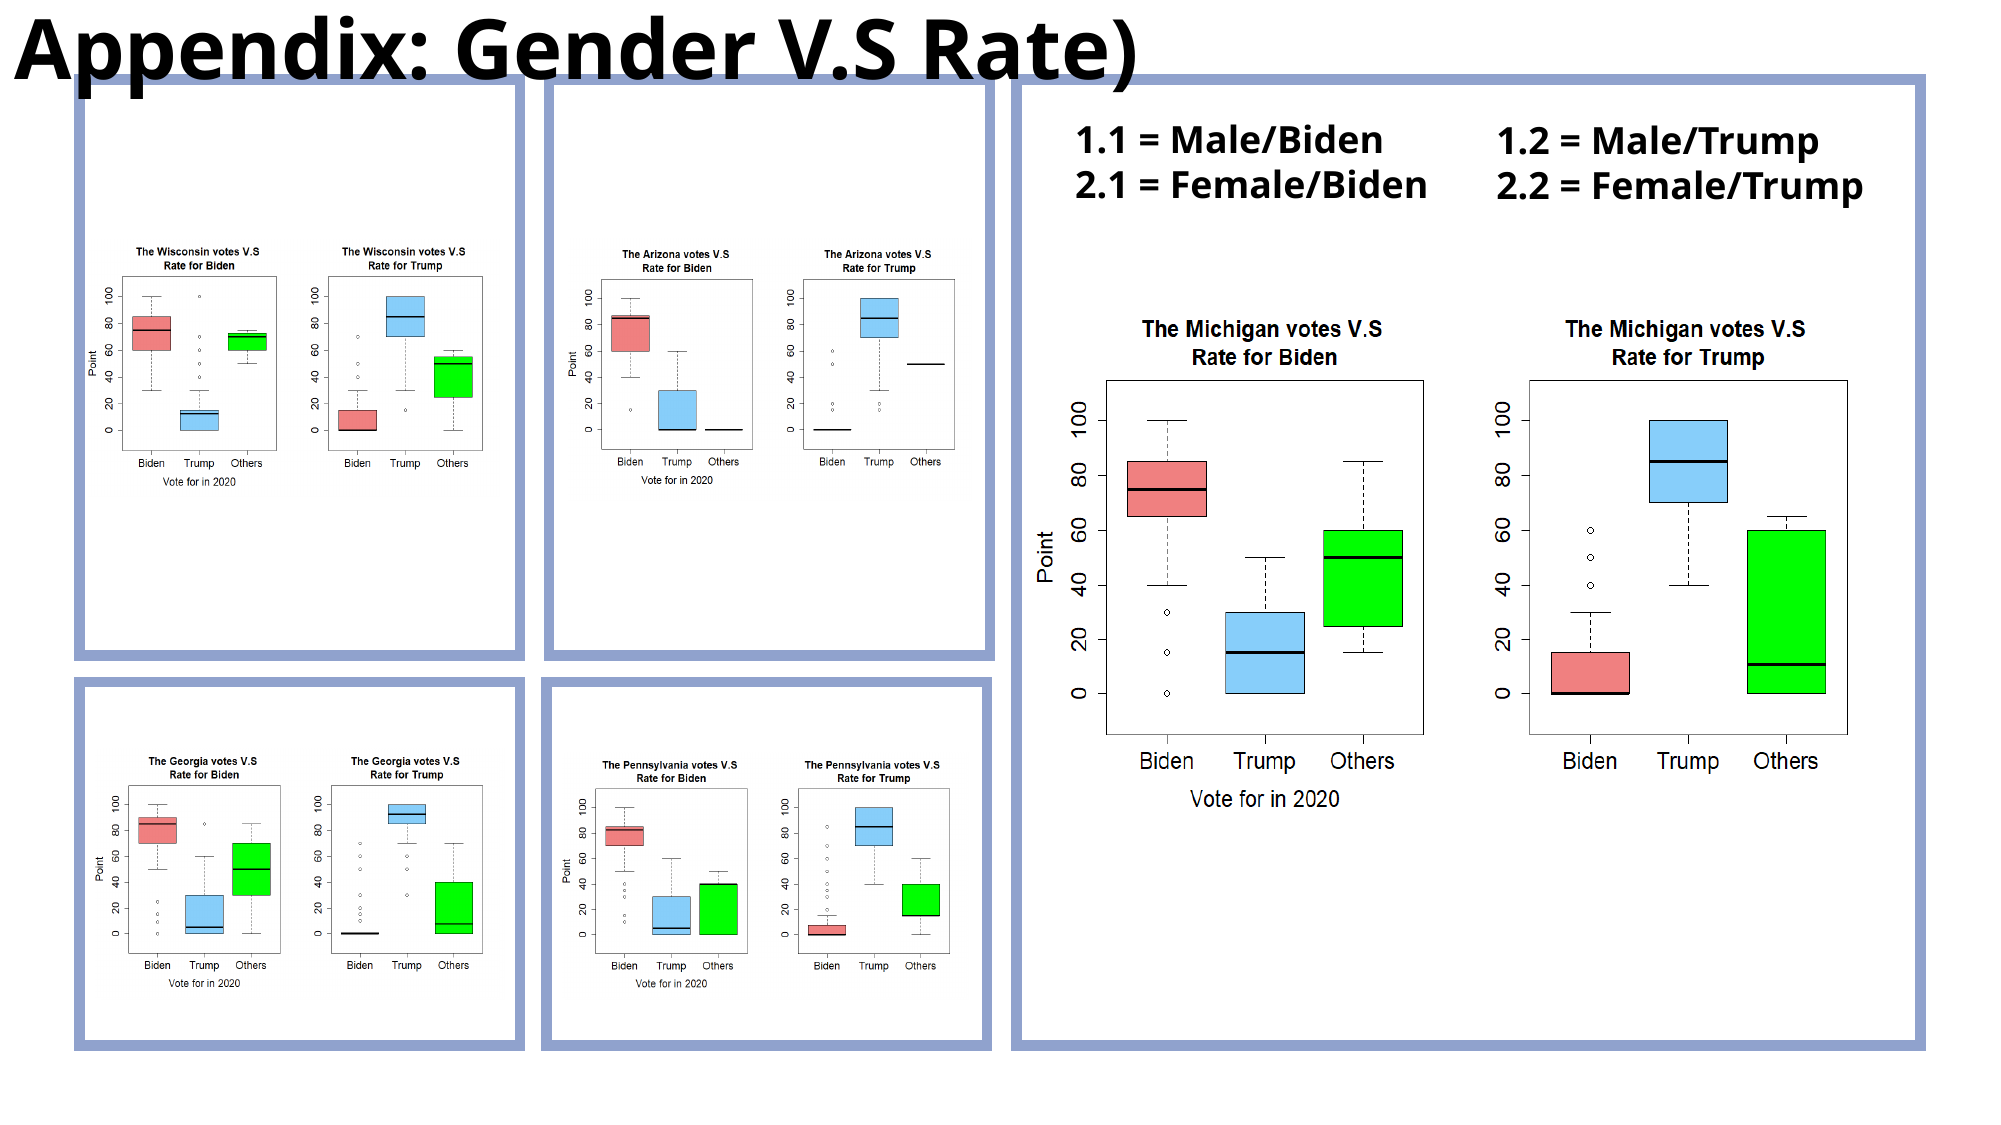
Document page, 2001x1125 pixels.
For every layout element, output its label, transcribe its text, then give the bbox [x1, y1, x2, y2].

text_box [78, 218, 88, 656]
text_box [1486, 79, 1922, 108]
text_box [78, 681, 521, 1047]
text_box Appendix: Gender V.S Rate) [0, 0, 1486, 218]
text_box [545, 1000, 988, 1047]
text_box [88, 239, 1883, 998]
text_box [1015, 1000, 1922, 1047]
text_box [88, 108, 1932, 1000]
